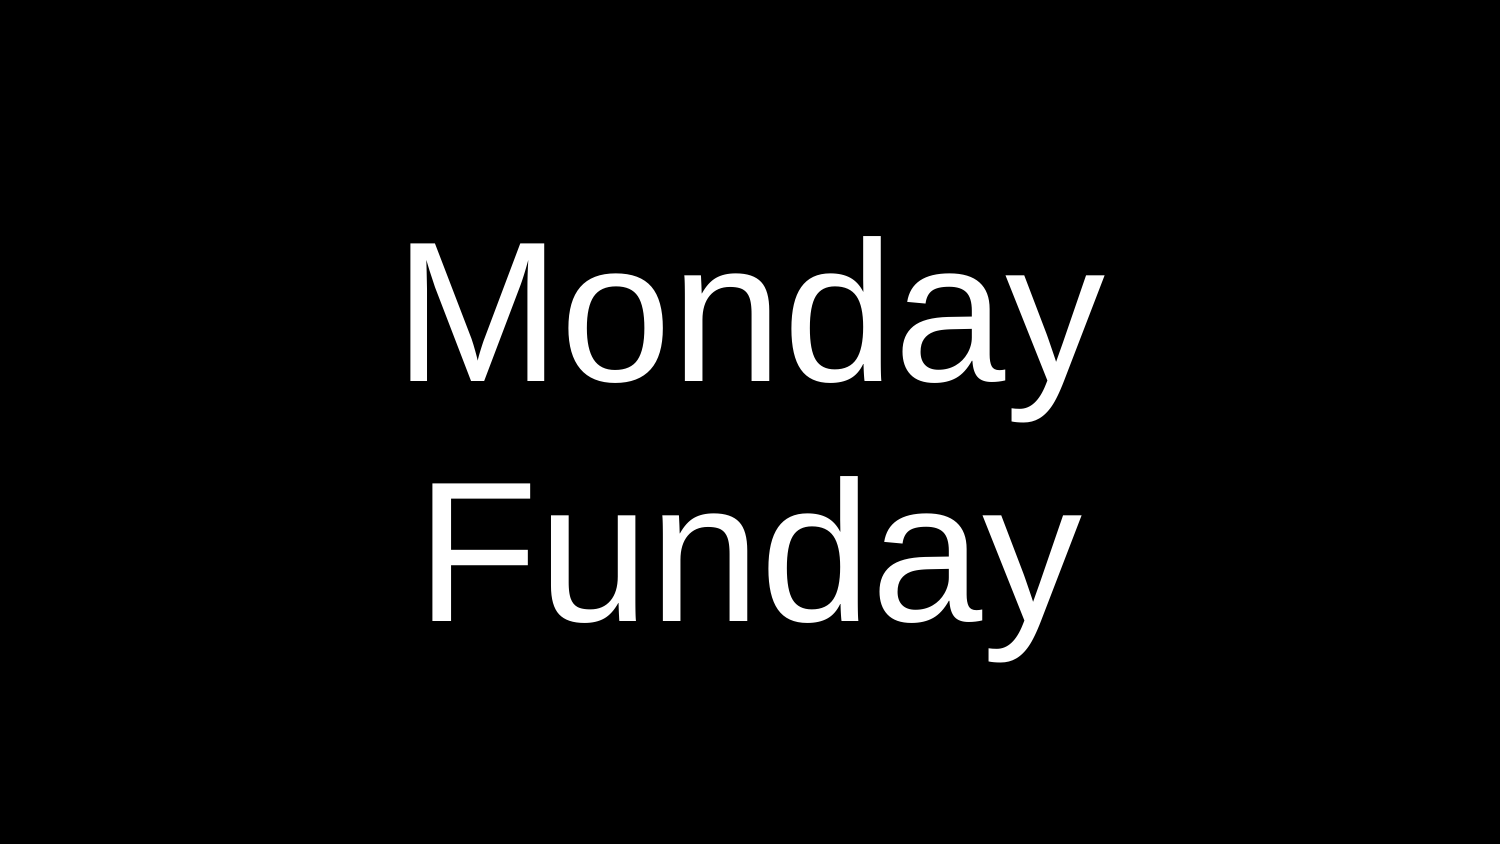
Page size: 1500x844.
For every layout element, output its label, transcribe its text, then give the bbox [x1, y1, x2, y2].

title Monday Funday [75, 351, 1425, 493]
